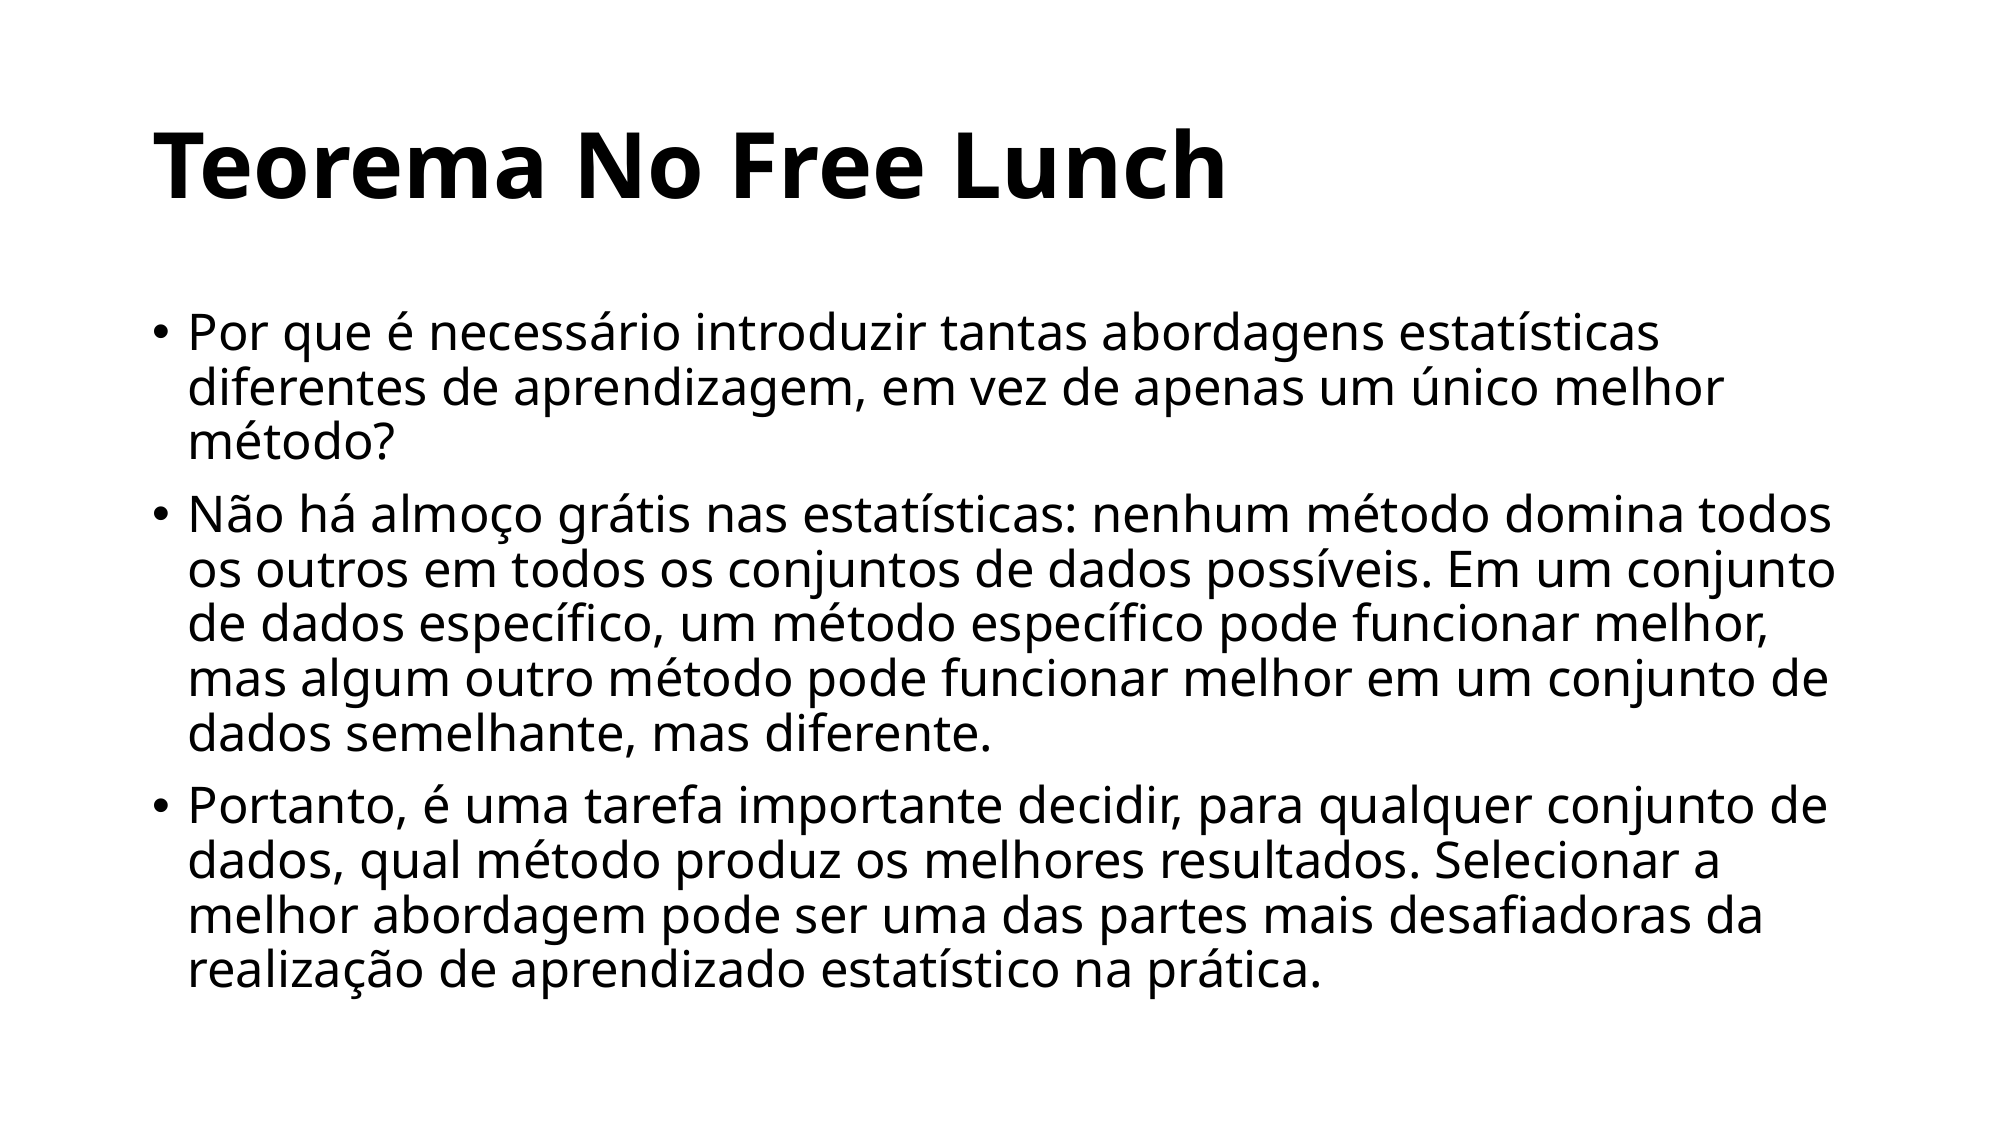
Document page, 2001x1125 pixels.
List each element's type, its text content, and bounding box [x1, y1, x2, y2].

title Teorema No Free Lunch [137, 59, 1863, 278]
list Por que é necessário introduzir tantas abordagens estatísticas diferentes de aprendizagem, em vez de apenas um único melhor método? Não há almoço grátis nas estatísticas: nenhum método domina todos os outros em todos os conjuntos de dados possíveis. Em um conjunto de dados específico, um método específico pode funcionar melhor, mas algum outro método pode funcionar melhor em um conjunto de dados semelhante, mas diferente. Portanto, é uma tarefa importante decidir, para qualquer conjunto de dados, qual método produz os melhores resultados. Selecionar a melhor abordagem pode ser uma das partes mais desafiadoras da realização de aprendizado estatístico na prática. [137, 299, 1863, 1014]
